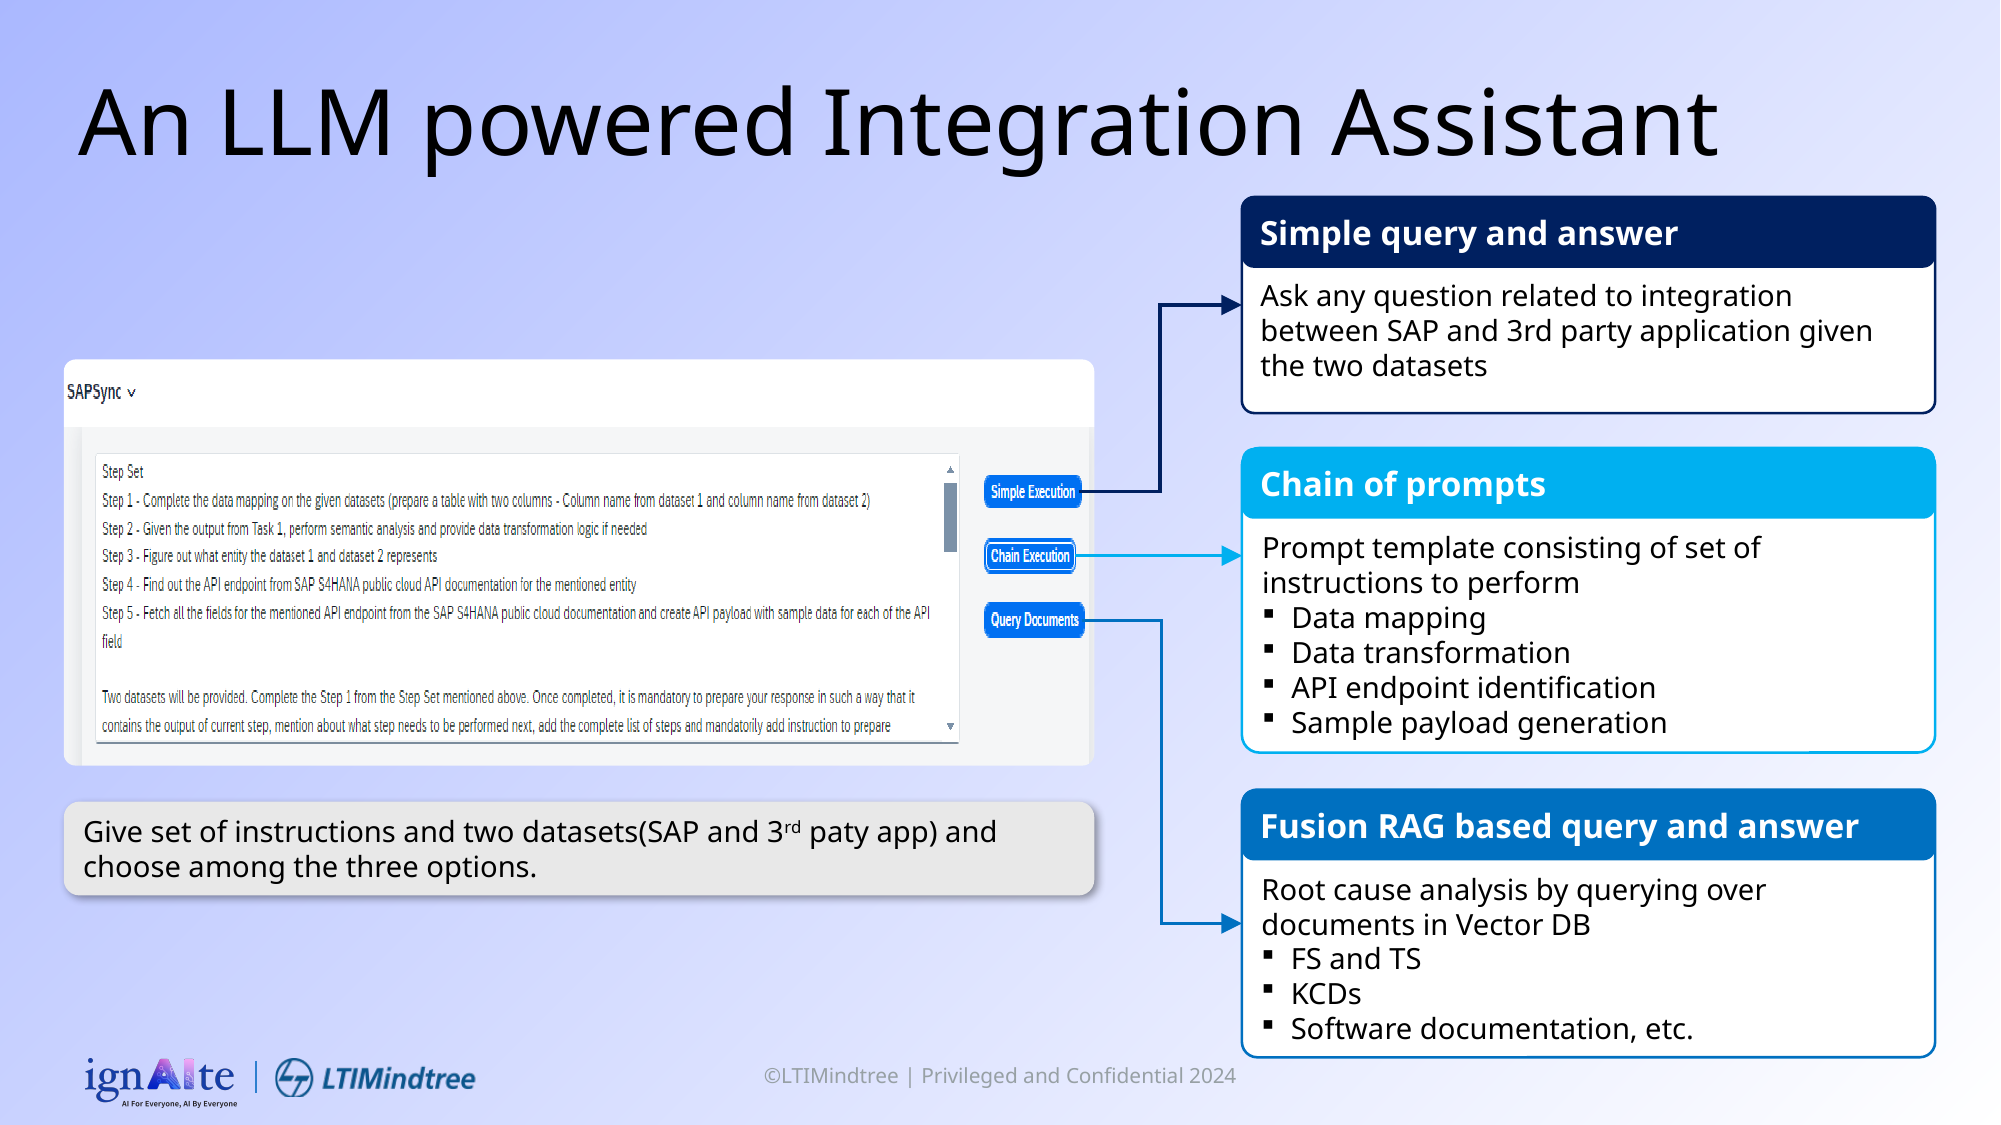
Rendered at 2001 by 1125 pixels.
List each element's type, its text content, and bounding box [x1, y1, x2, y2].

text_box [1241, 447, 1936, 754]
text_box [1081, 619, 1243, 924]
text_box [1078, 304, 1243, 493]
picture [63, 358, 1095, 767]
text_box Give set of instructions and two datasets(SAP and 3rd paty app) and choose among the three options. [63, 801, 1081, 896]
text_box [1241, 196, 1936, 414]
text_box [1241, 789, 1936, 1058]
picture [85, 1058, 237, 1108]
title An LLM powered Integration Assistant [63, 16, 1781, 235]
